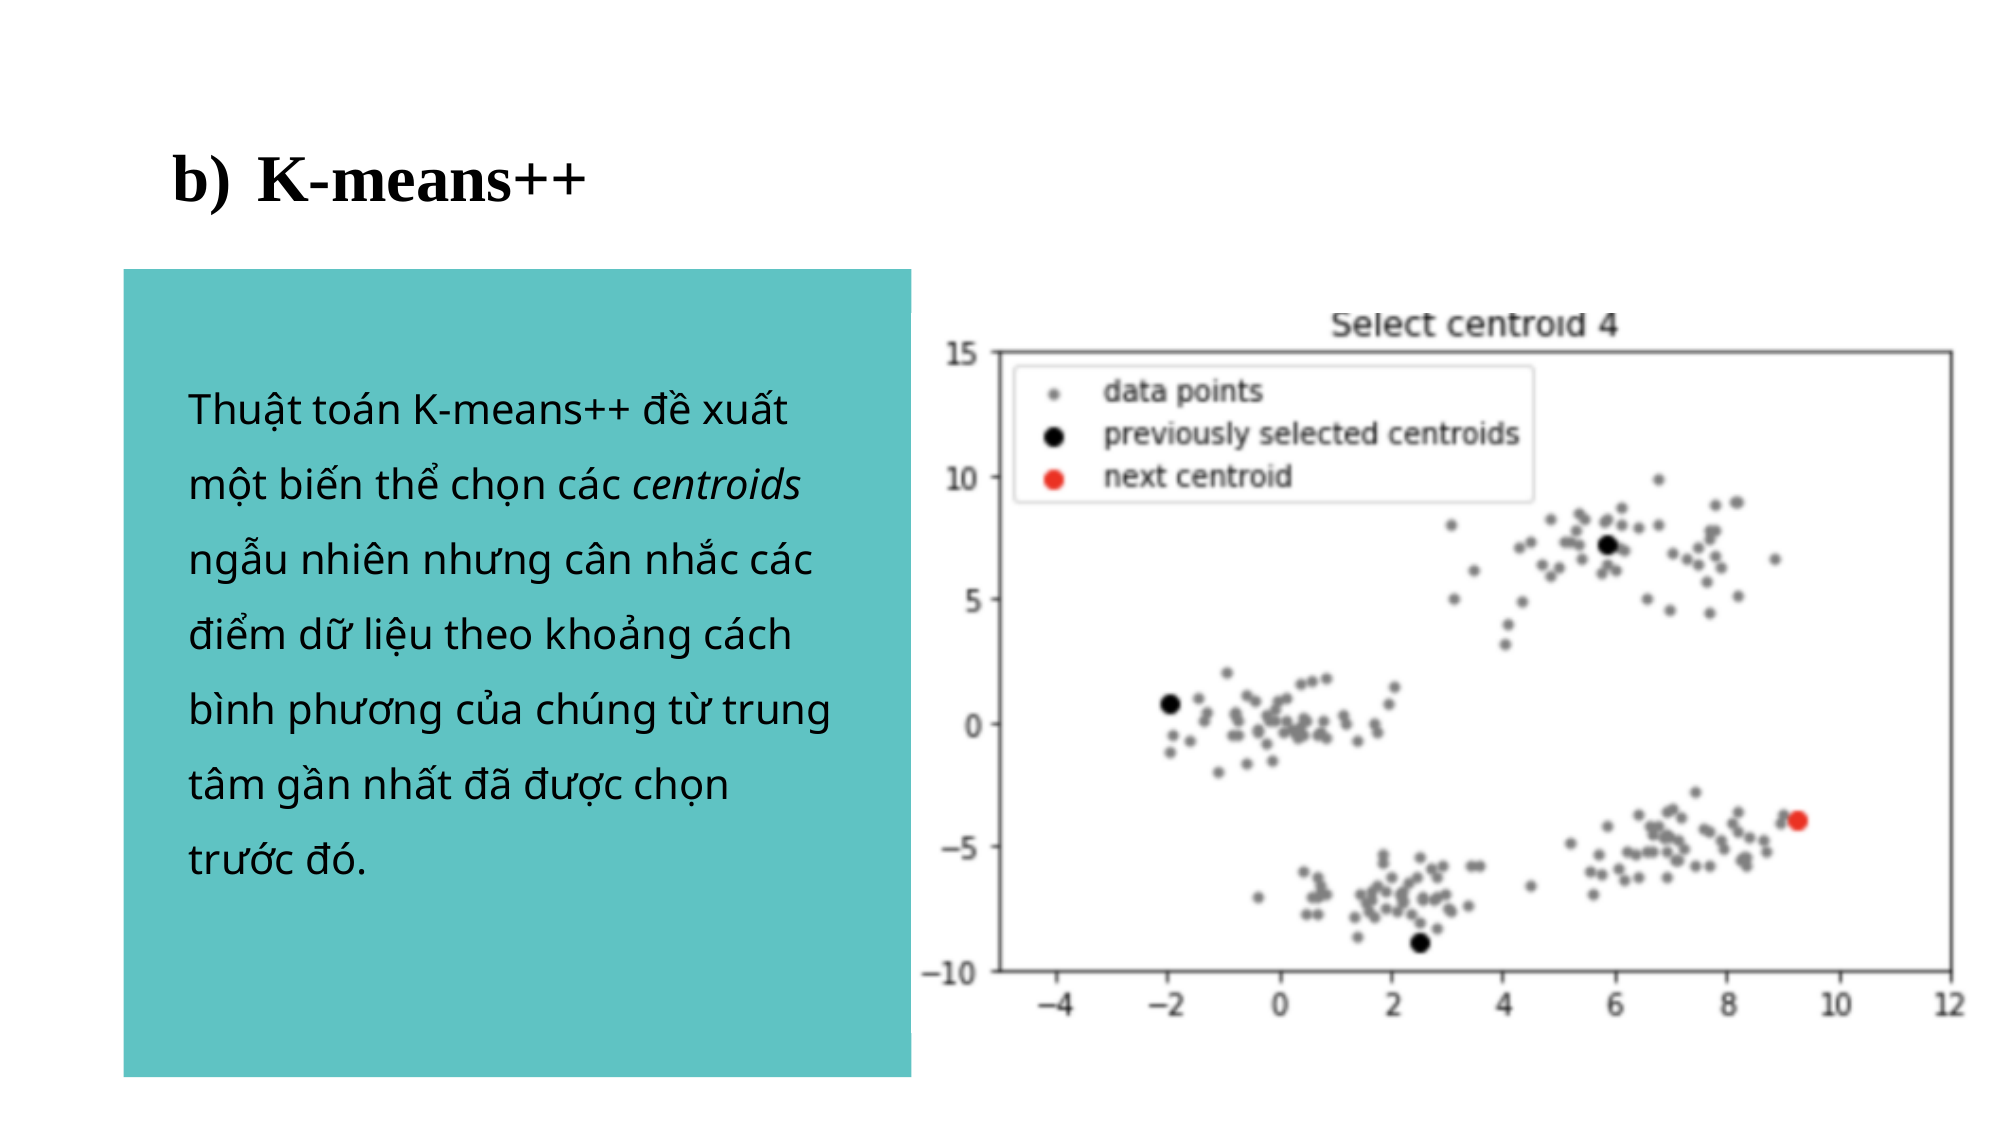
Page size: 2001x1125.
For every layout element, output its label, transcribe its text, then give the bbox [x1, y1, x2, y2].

text_box Thuật toán K-means++ đề xuất một biến thể chọn các centroids ngẫu nhiên nhưng cân nhắc các điểm dữ liệu theo khoảng cách bình phương của chúng từ trung tâm gần nhất đã được chọn trước đó. [173, 350, 862, 891]
text_box K-means++ [157, 47, 1207, 223]
picture [911, 313, 1992, 1033]
text_box [123, 268, 912, 1078]
